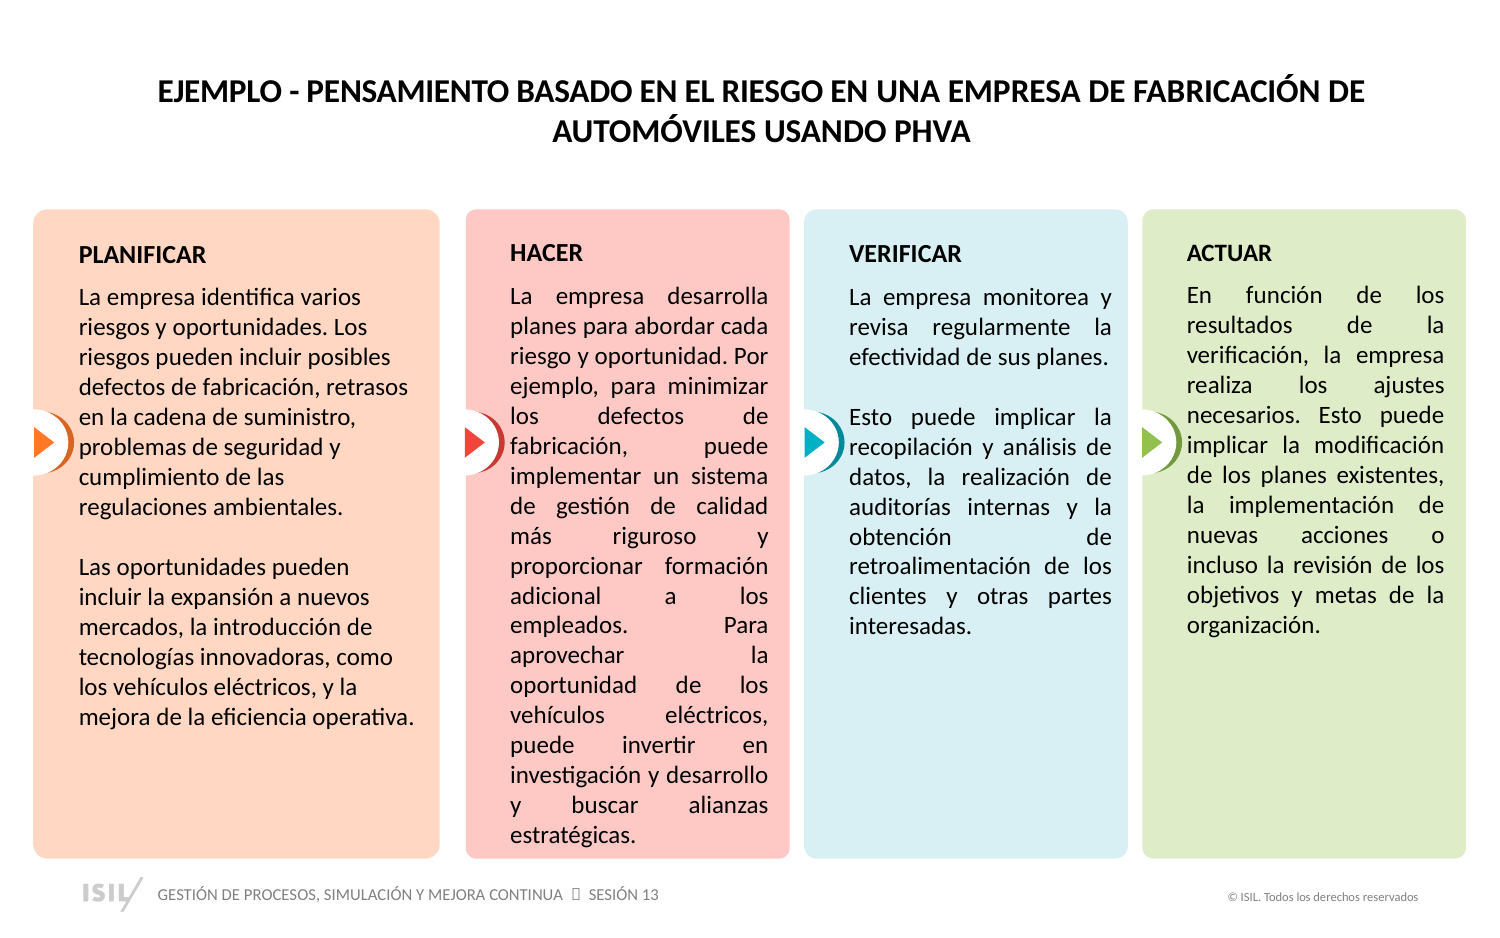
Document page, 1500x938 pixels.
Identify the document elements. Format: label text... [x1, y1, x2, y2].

text_box [793, 406, 842, 479]
text_box [821, 409, 848, 476]
text_box [31, 424, 58, 461]
text_box EJEMPLO - PENSAMIENTO BASADO EN EL RIESGO EN UNA EMPRESA DE FABRICACIÓN DE AUTOMÓVILES USANDO PHVA [90, 69, 1431, 150]
text_box [481, 410, 508, 476]
text_box [0, 406, 72, 479]
text_box [53, 410, 78, 475]
text_box HACER La empresa desarrolla planes para abordar cada riesgo y oportunidad. Por ejemplo, para minimizar los defectos de fabricación, puede implementar un sistema de gestión de calidad más riguroso y proporcionar formación adicional a los empleados. Para aprovechar la oportunidad de los vehículos eléctricos, puede invertir en investigación y desarrollo y buscar alianzas estratégicas. [462, 206, 793, 862]
text_box [1138, 424, 1166, 461]
text_box ACTUAR En función de los resultados de la verificación, la empresa realiza los ajustes necesarios. Esto puede implicar la modificación de los planes existentes, la implementación de nuevas acciones o incluso la revisión de los objetivos y metas de la organización. [1139, 206, 1470, 862]
text_box PLANIFICAR La empresa identifica varios riesgos y oportunidades. Los riesgos pueden incluir posibles defectos de fabricación, retrasos en la cadena de suministro, problemas de seguridad y cumplimiento de las regulaciones ambientales. Las oportunidades pueden incluir la expansión a nuevos mercados, la introducción de tecnologías innovadoras, como los vehículos eléctricos, y la mejora de la eficiencia operativa. [30, 206, 443, 862]
text_box [443, 406, 503, 479]
text_box [801, 424, 828, 461]
text_box [1161, 410, 1186, 475]
text_box VERIFICAR La empresa monitorea y revisa regularmente la efectividad de sus planes. Esto puede implicar la recopilación y análisis de datos, la realización de auditorías internas y la obtención de retroalimentación de los clientes y otras partes interesadas. [801, 206, 1131, 862]
text_box [1131, 406, 1180, 479]
text_box [461, 424, 488, 461]
